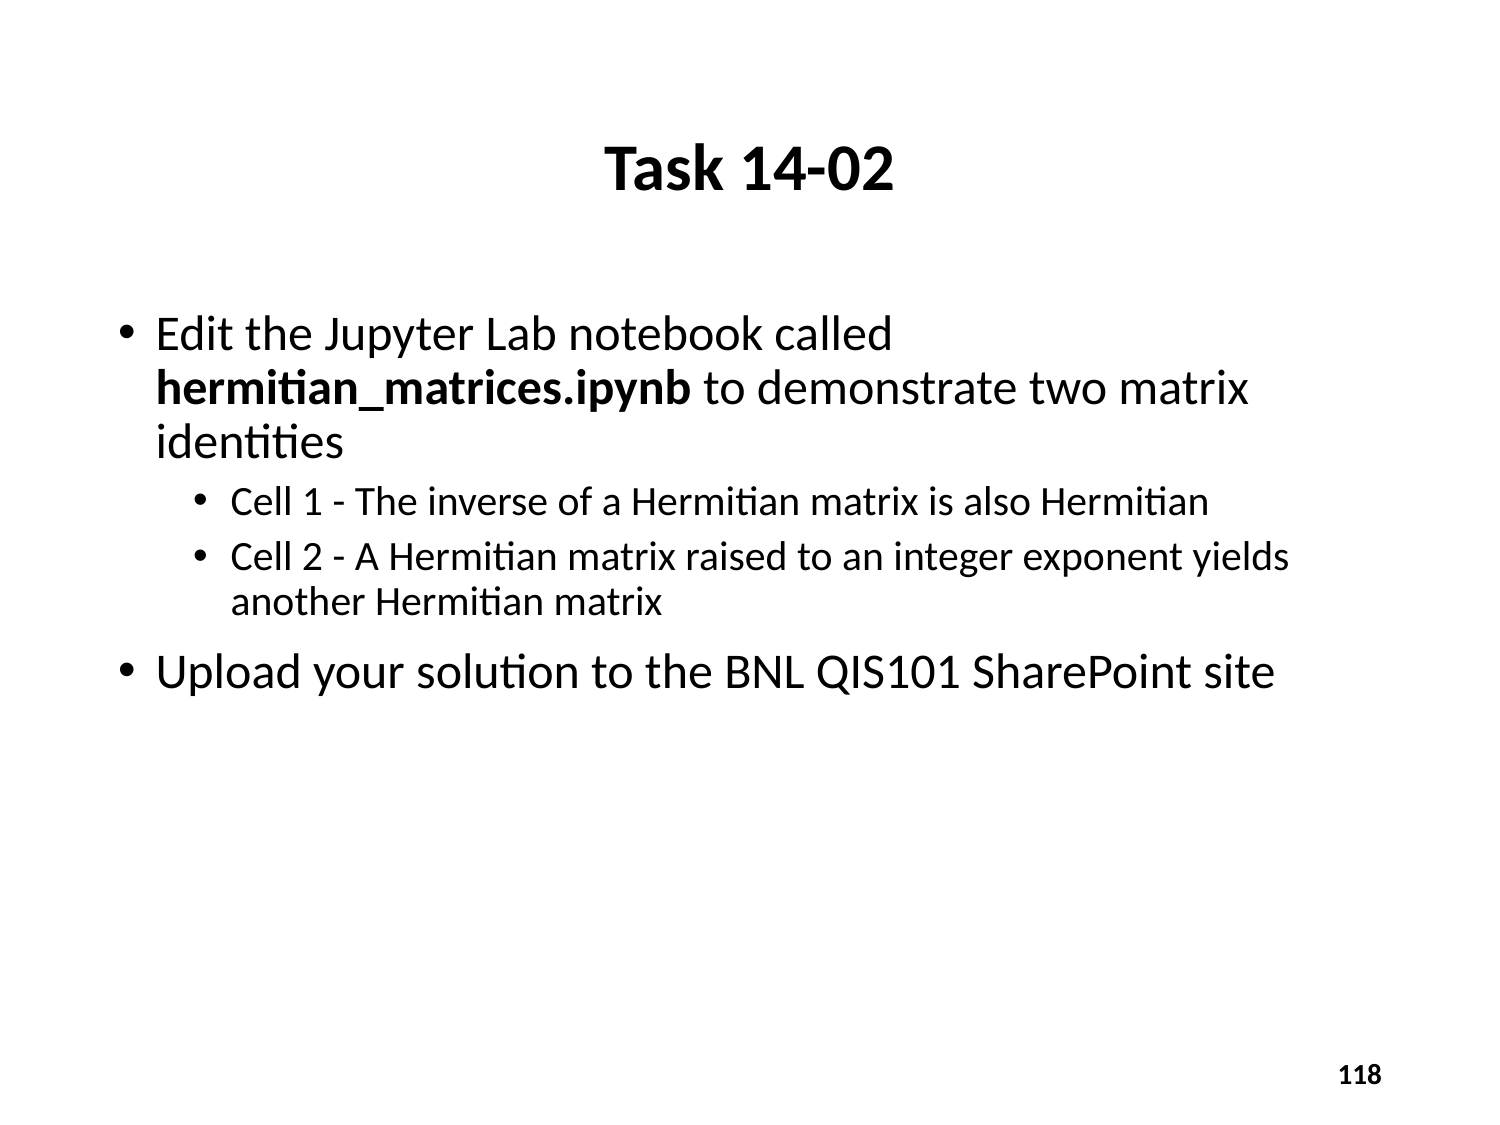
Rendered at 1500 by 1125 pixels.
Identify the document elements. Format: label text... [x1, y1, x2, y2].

list Edit the Jupyter Lab notebook called hermitian_matrices.ipynb to demonstrate two matrix identities Cell 1 - The inverse of a Hermitian matrix is also Hermitian Cell 2 - A Hermitian matrix raised to an integer exponent yields another Hermitian matrix Upload your solution to the BNL QIS101 SharePoint site [103, 299, 1397, 1014]
title Task 14-02 [103, 59, 1397, 278]
slide_number 118 [1059, 1042, 1397, 1103]
